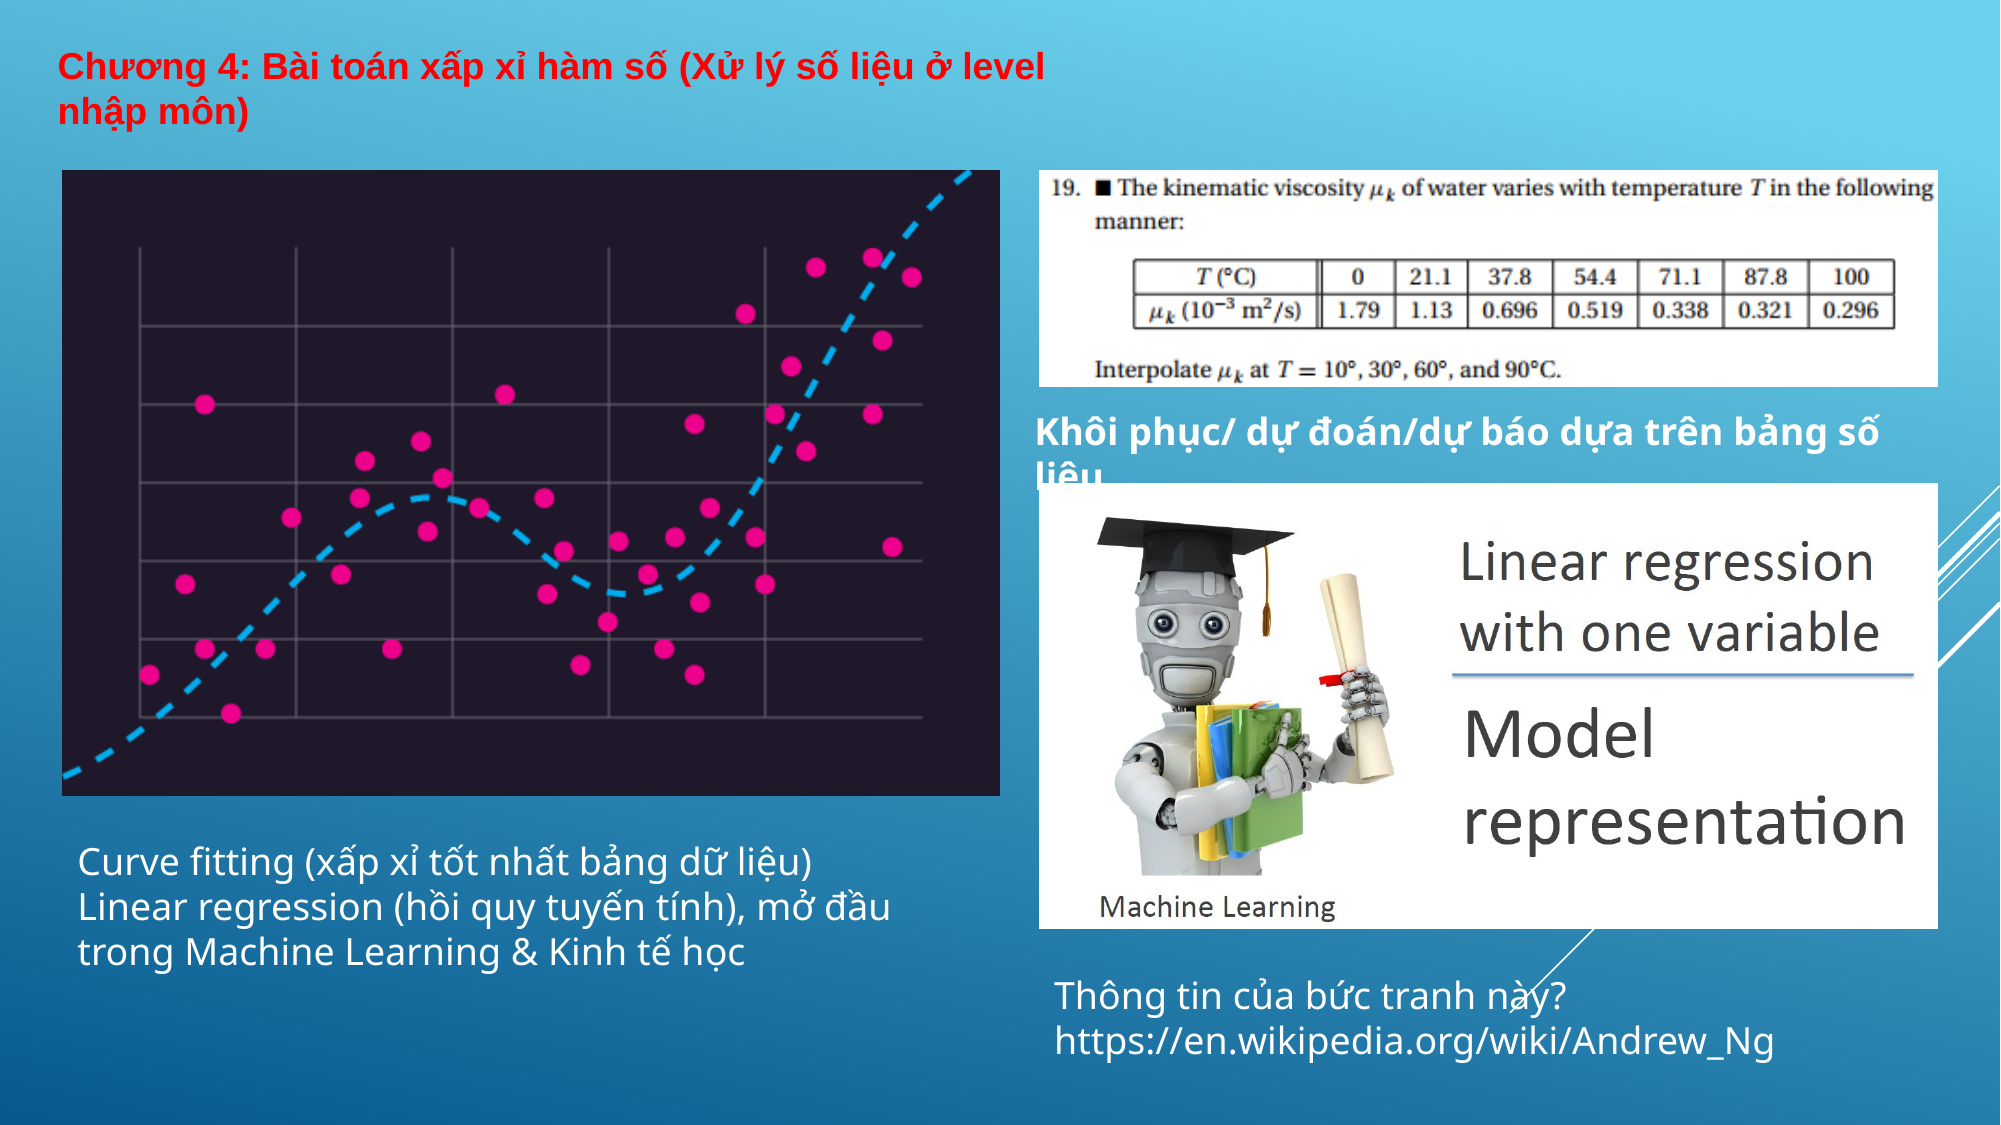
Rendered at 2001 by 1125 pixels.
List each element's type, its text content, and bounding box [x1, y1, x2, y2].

picture [62, 170, 1001, 796]
text_box Khôi phục/ dự đoán/dự báo dựa trên bảng số liệu [1019, 400, 1957, 506]
text_box Chương 4: Bài toán xấp xỉ hàm số (Xử lý số liệu ở level nhập môn) [42, 34, 1109, 140]
picture [1039, 170, 1938, 387]
picture [1039, 482, 1938, 930]
text_box Curve fitting (xấp xỉ tốt nhất bảng dữ liệu) Linear regression (hồi quy tuyến tính), mở đầu trong Machine Learning & Kinh tế học [62, 830, 1000, 981]
text_box Thông tin của bức tranh này? https://en.wikipedia.org/wiki/Andrew_Ng [1039, 964, 1938, 1070]
